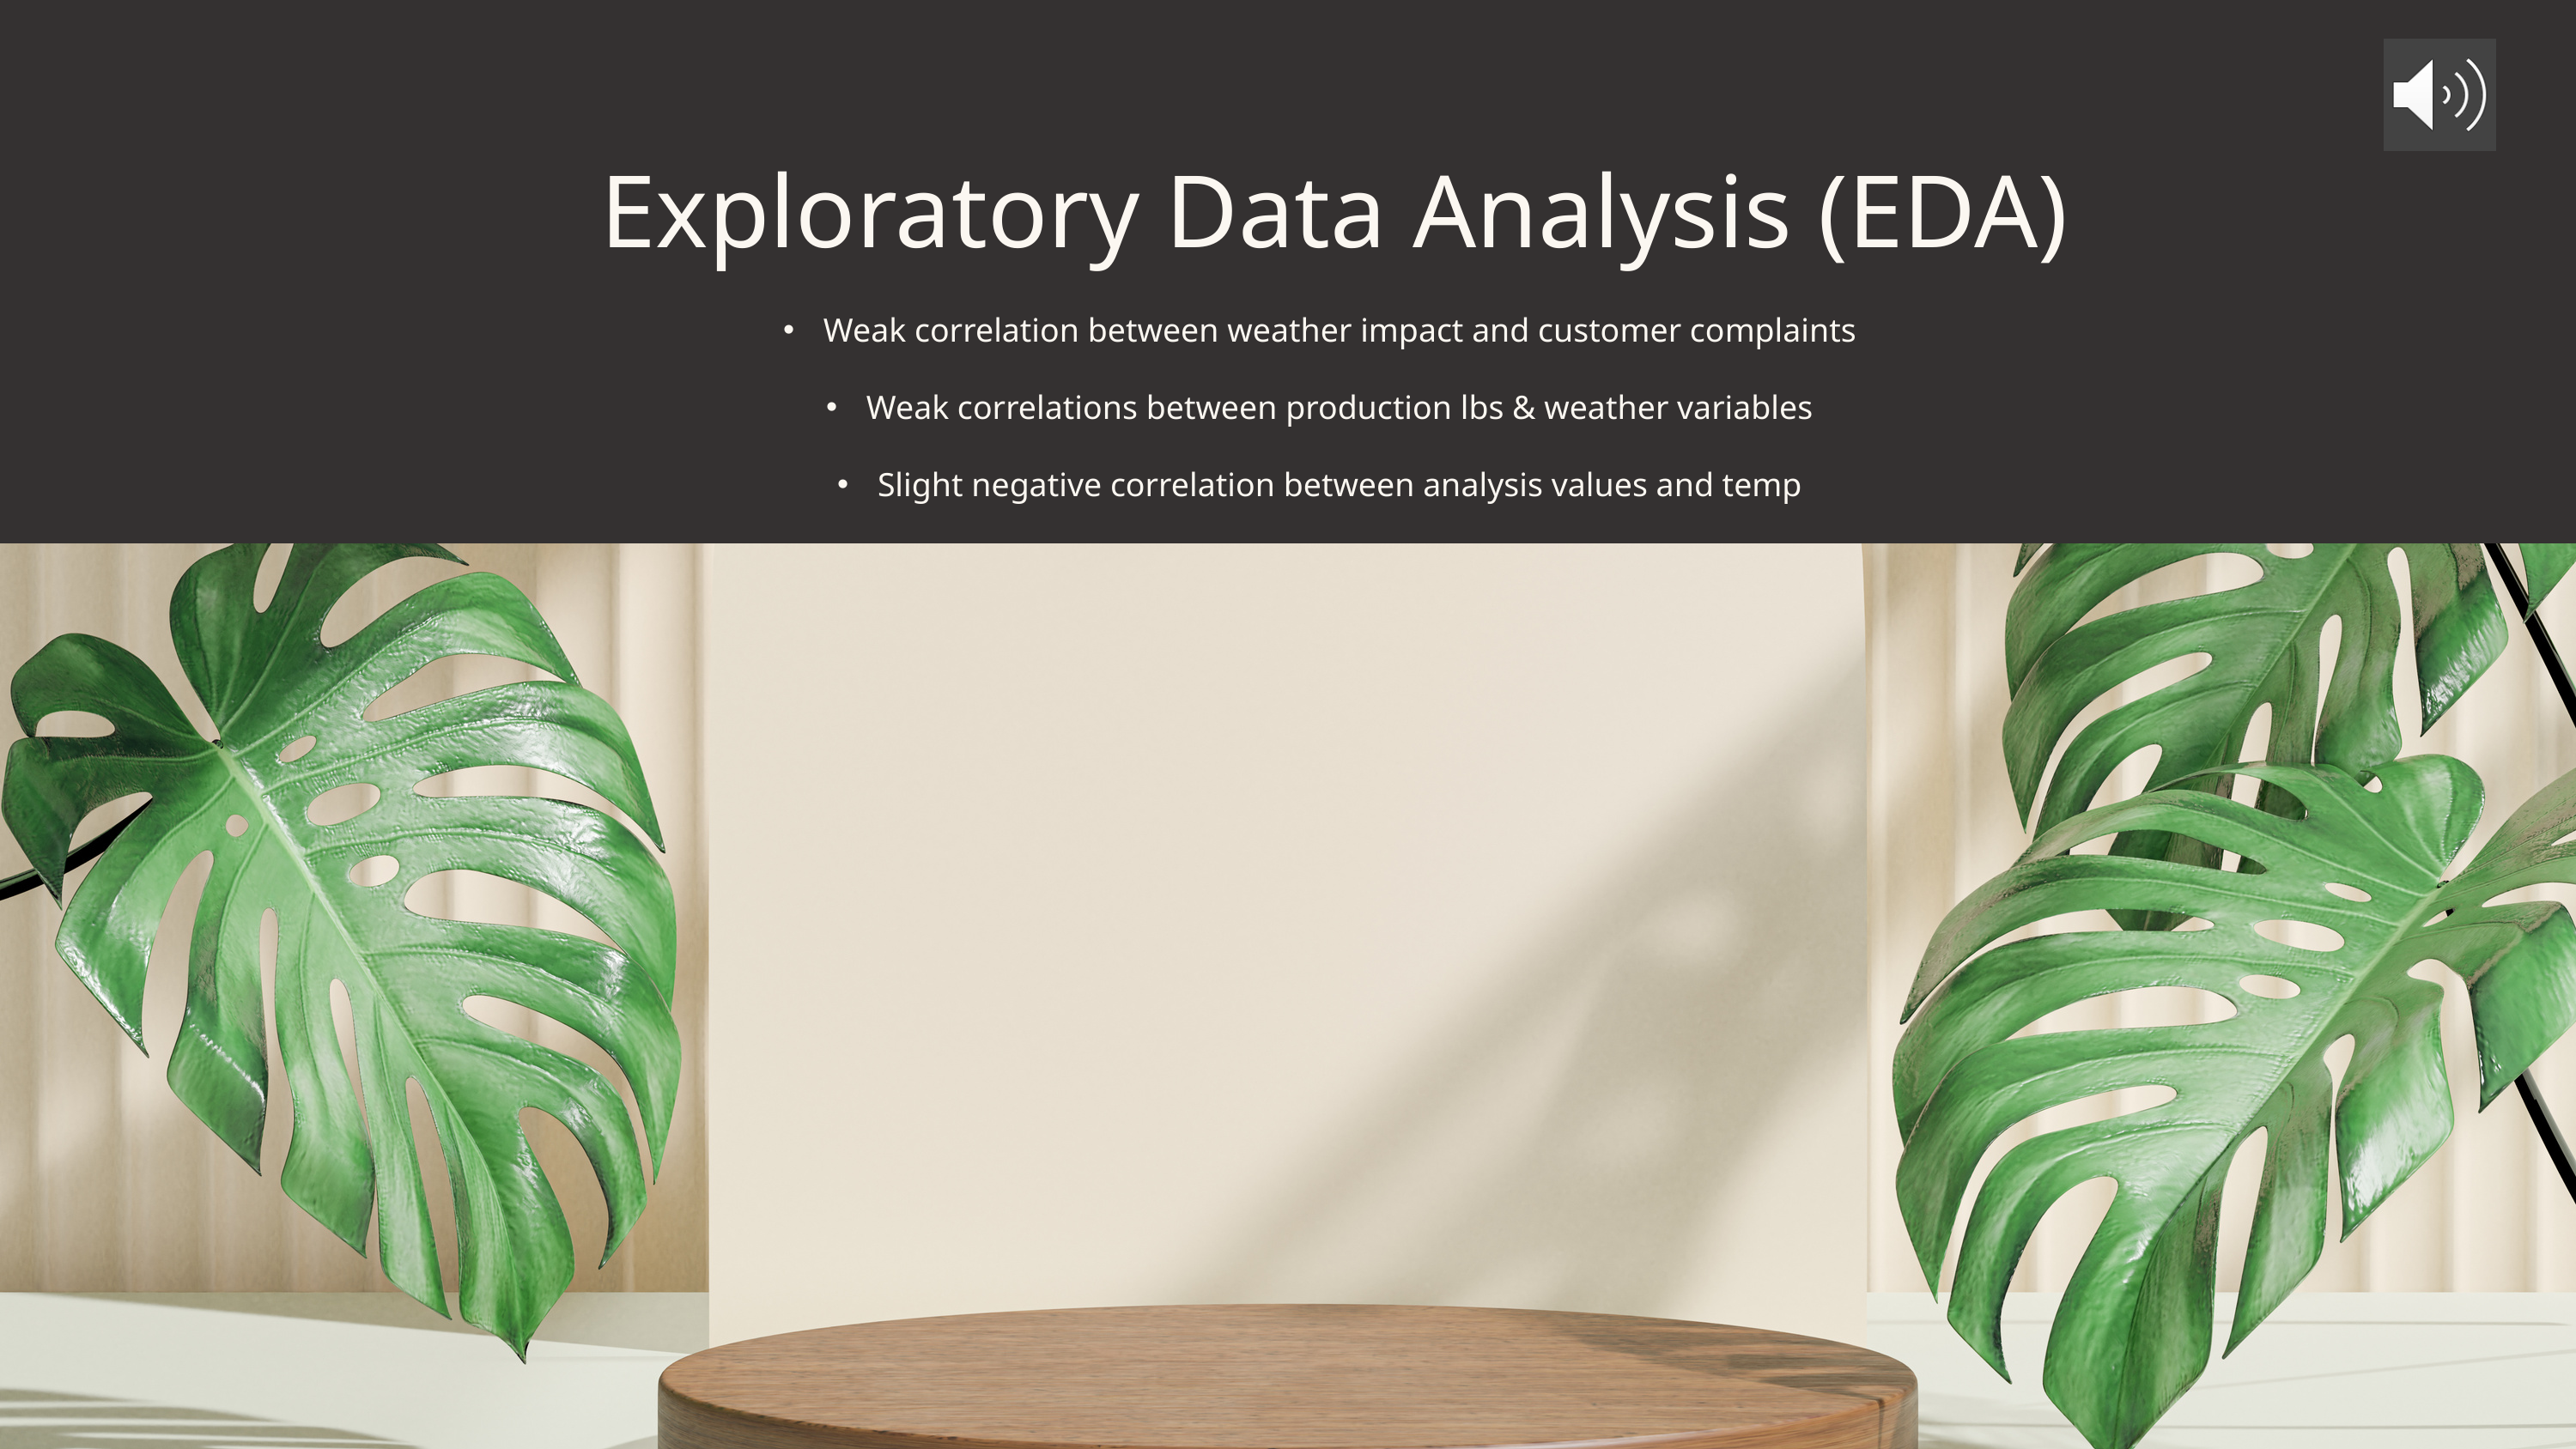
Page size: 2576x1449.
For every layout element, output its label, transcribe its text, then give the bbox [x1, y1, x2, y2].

text_box Exploratory Data Analysis (EDA) [565, 128, 2104, 268]
picture [2382, 37, 2498, 153]
text_box Weak correlation between weather impact and customer complaints Weak correlations between production lbs & weather variables Slight negative correlation between analysis values and temp [32, 271, 2576, 504]
text_box [0, 543, 2576, 1449]
